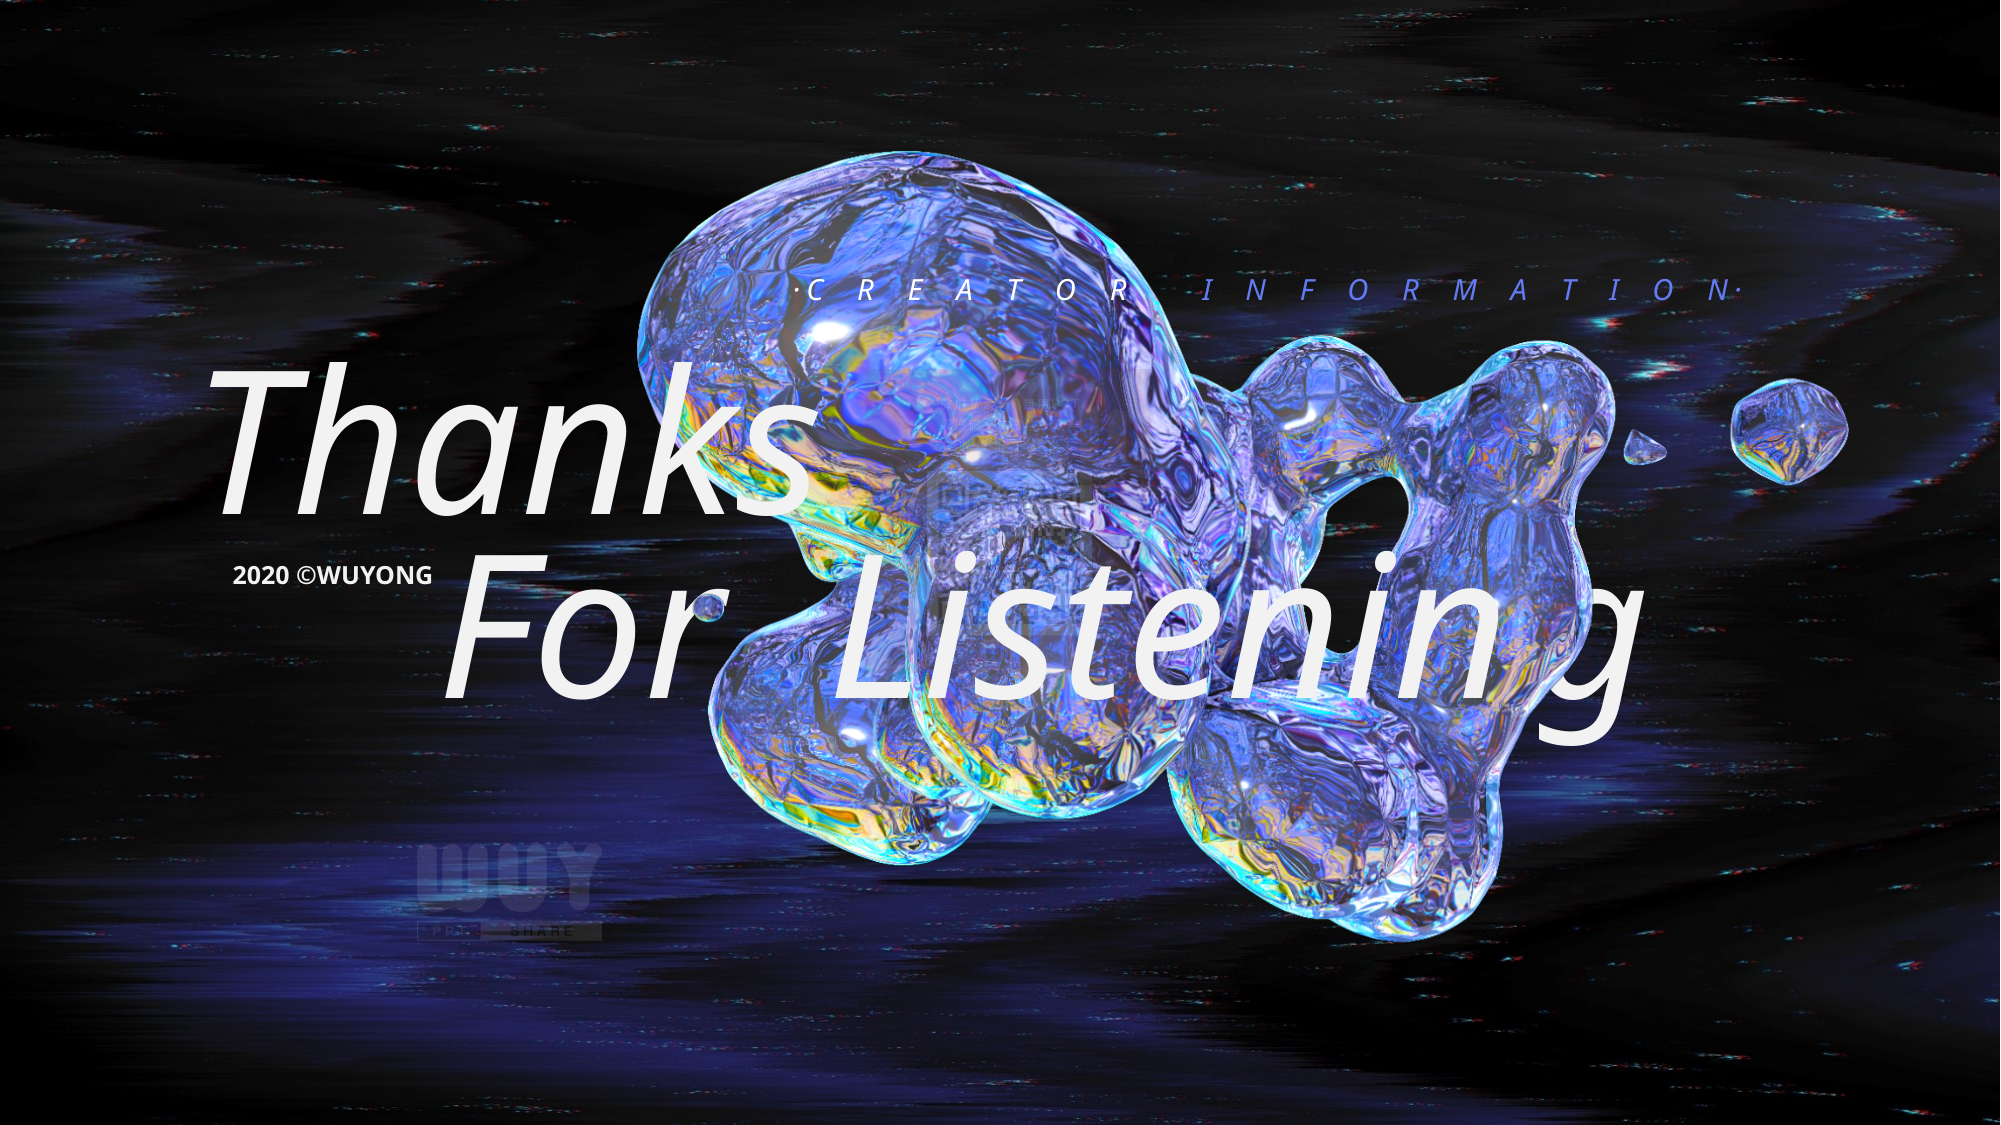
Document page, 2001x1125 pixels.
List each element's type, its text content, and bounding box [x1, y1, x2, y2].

text_box Thanks [177, 307, 626, 562]
text_box 2020 ©WUYONG [217, 562, 458, 597]
text_box For [422, 562, 626, 746]
picture [0, 0, 2000, 1125]
